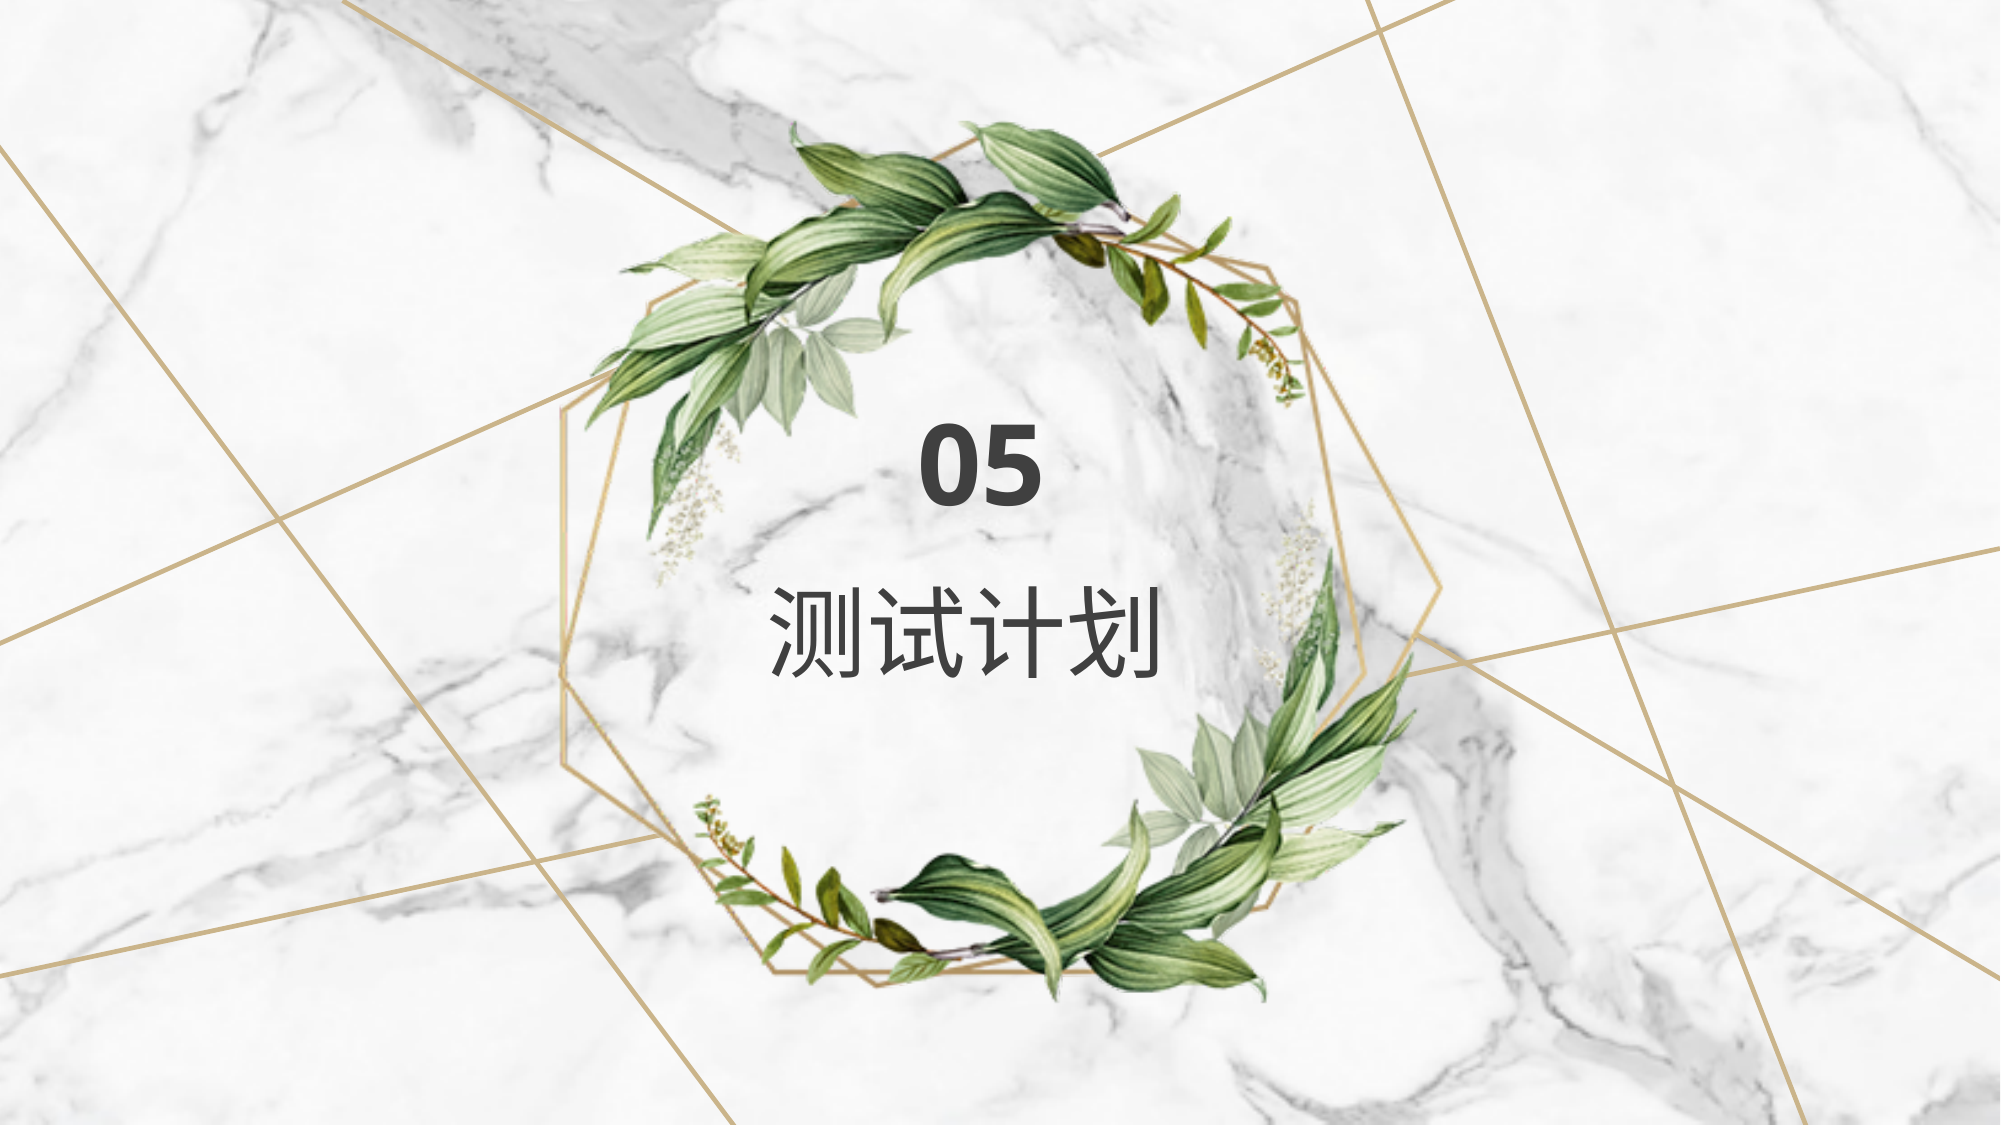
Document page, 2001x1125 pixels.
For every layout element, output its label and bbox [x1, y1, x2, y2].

picture [461, 0, 1538, 1125]
text_box [1538, 0, 2000, 1125]
text_box [0, 0, 461, 1125]
